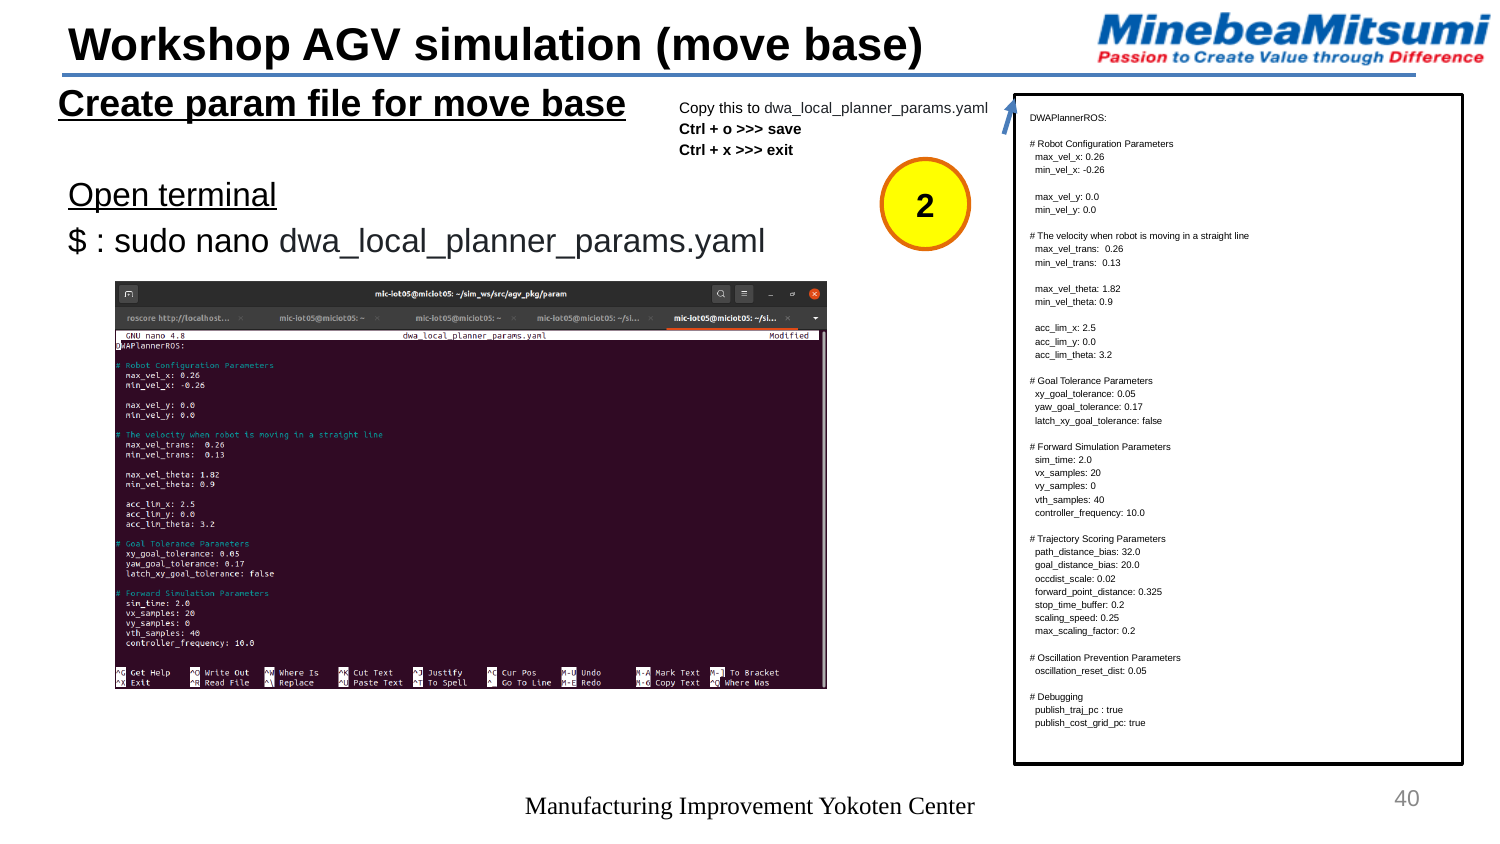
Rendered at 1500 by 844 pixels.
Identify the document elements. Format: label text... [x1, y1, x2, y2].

text_box DWAPlannerROS: # Robot Configuration Parameters max_vel_x: 0.26 min_vel_x: -0.26 max_vel_y: 0.0 min_vel_y: 0.0 # The velocity when robot is moving in a straight line max_vel_trans: 0.26 min_vel_trans: 0.13 max_vel_theta: 1.82 min_vel_theta: 0.9 acc_lim_x: 2.5 acc_lim_y: 0.0 acc_lim_theta: 3.2 # Goal Tolerance Parameters xy_goal_tolerance: 0.05 yaw_goal_tolerance: 0.17 latch_xy_goal_tolerance: false # Forward Simulation Parameters sim_time: 2.0 vx_samples: 20 vy_samples: 0 vth_samples: 40 controller_frequency: 10.0 # Trajectory Scoring Parameters path_distance_bias: 32.0 goal_distance_bias: 20.0 occdist_scale: 0.02 forward_point_distance: 0.325 stop_time_buffer: 0.2 scaling_speed: 0.25 max_scaling_factor: 0.2 # Oscillation Prevention Parameters oscillation_reset_dist: 0.05 # Debugging publish_traj_pc : true publish_cost_grid_pc: true [1014, 94, 1463, 764]
footer Manufacturing Improvement Yokoten Center [461, 782, 1039, 827]
slide_number 40 [1083, 774, 1434, 820]
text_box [1003, 98, 1016, 135]
text_box Open terminal $ : sudo nano dwa_local_planner_params.yaml [53, 152, 986, 338]
text_box 2 [881, 158, 970, 250]
text_box Copy this to dwa_local_planner_params.yaml Ctrl + o >>> save Ctrl + x >>> exit [664, 80, 1004, 188]
text_box Create param file for move base [42, 64, 976, 140]
picture [114, 281, 827, 689]
picture [1095, 1, 1498, 68]
text_box Workshop AGV simulation (move base) [53, 0, 976, 64]
